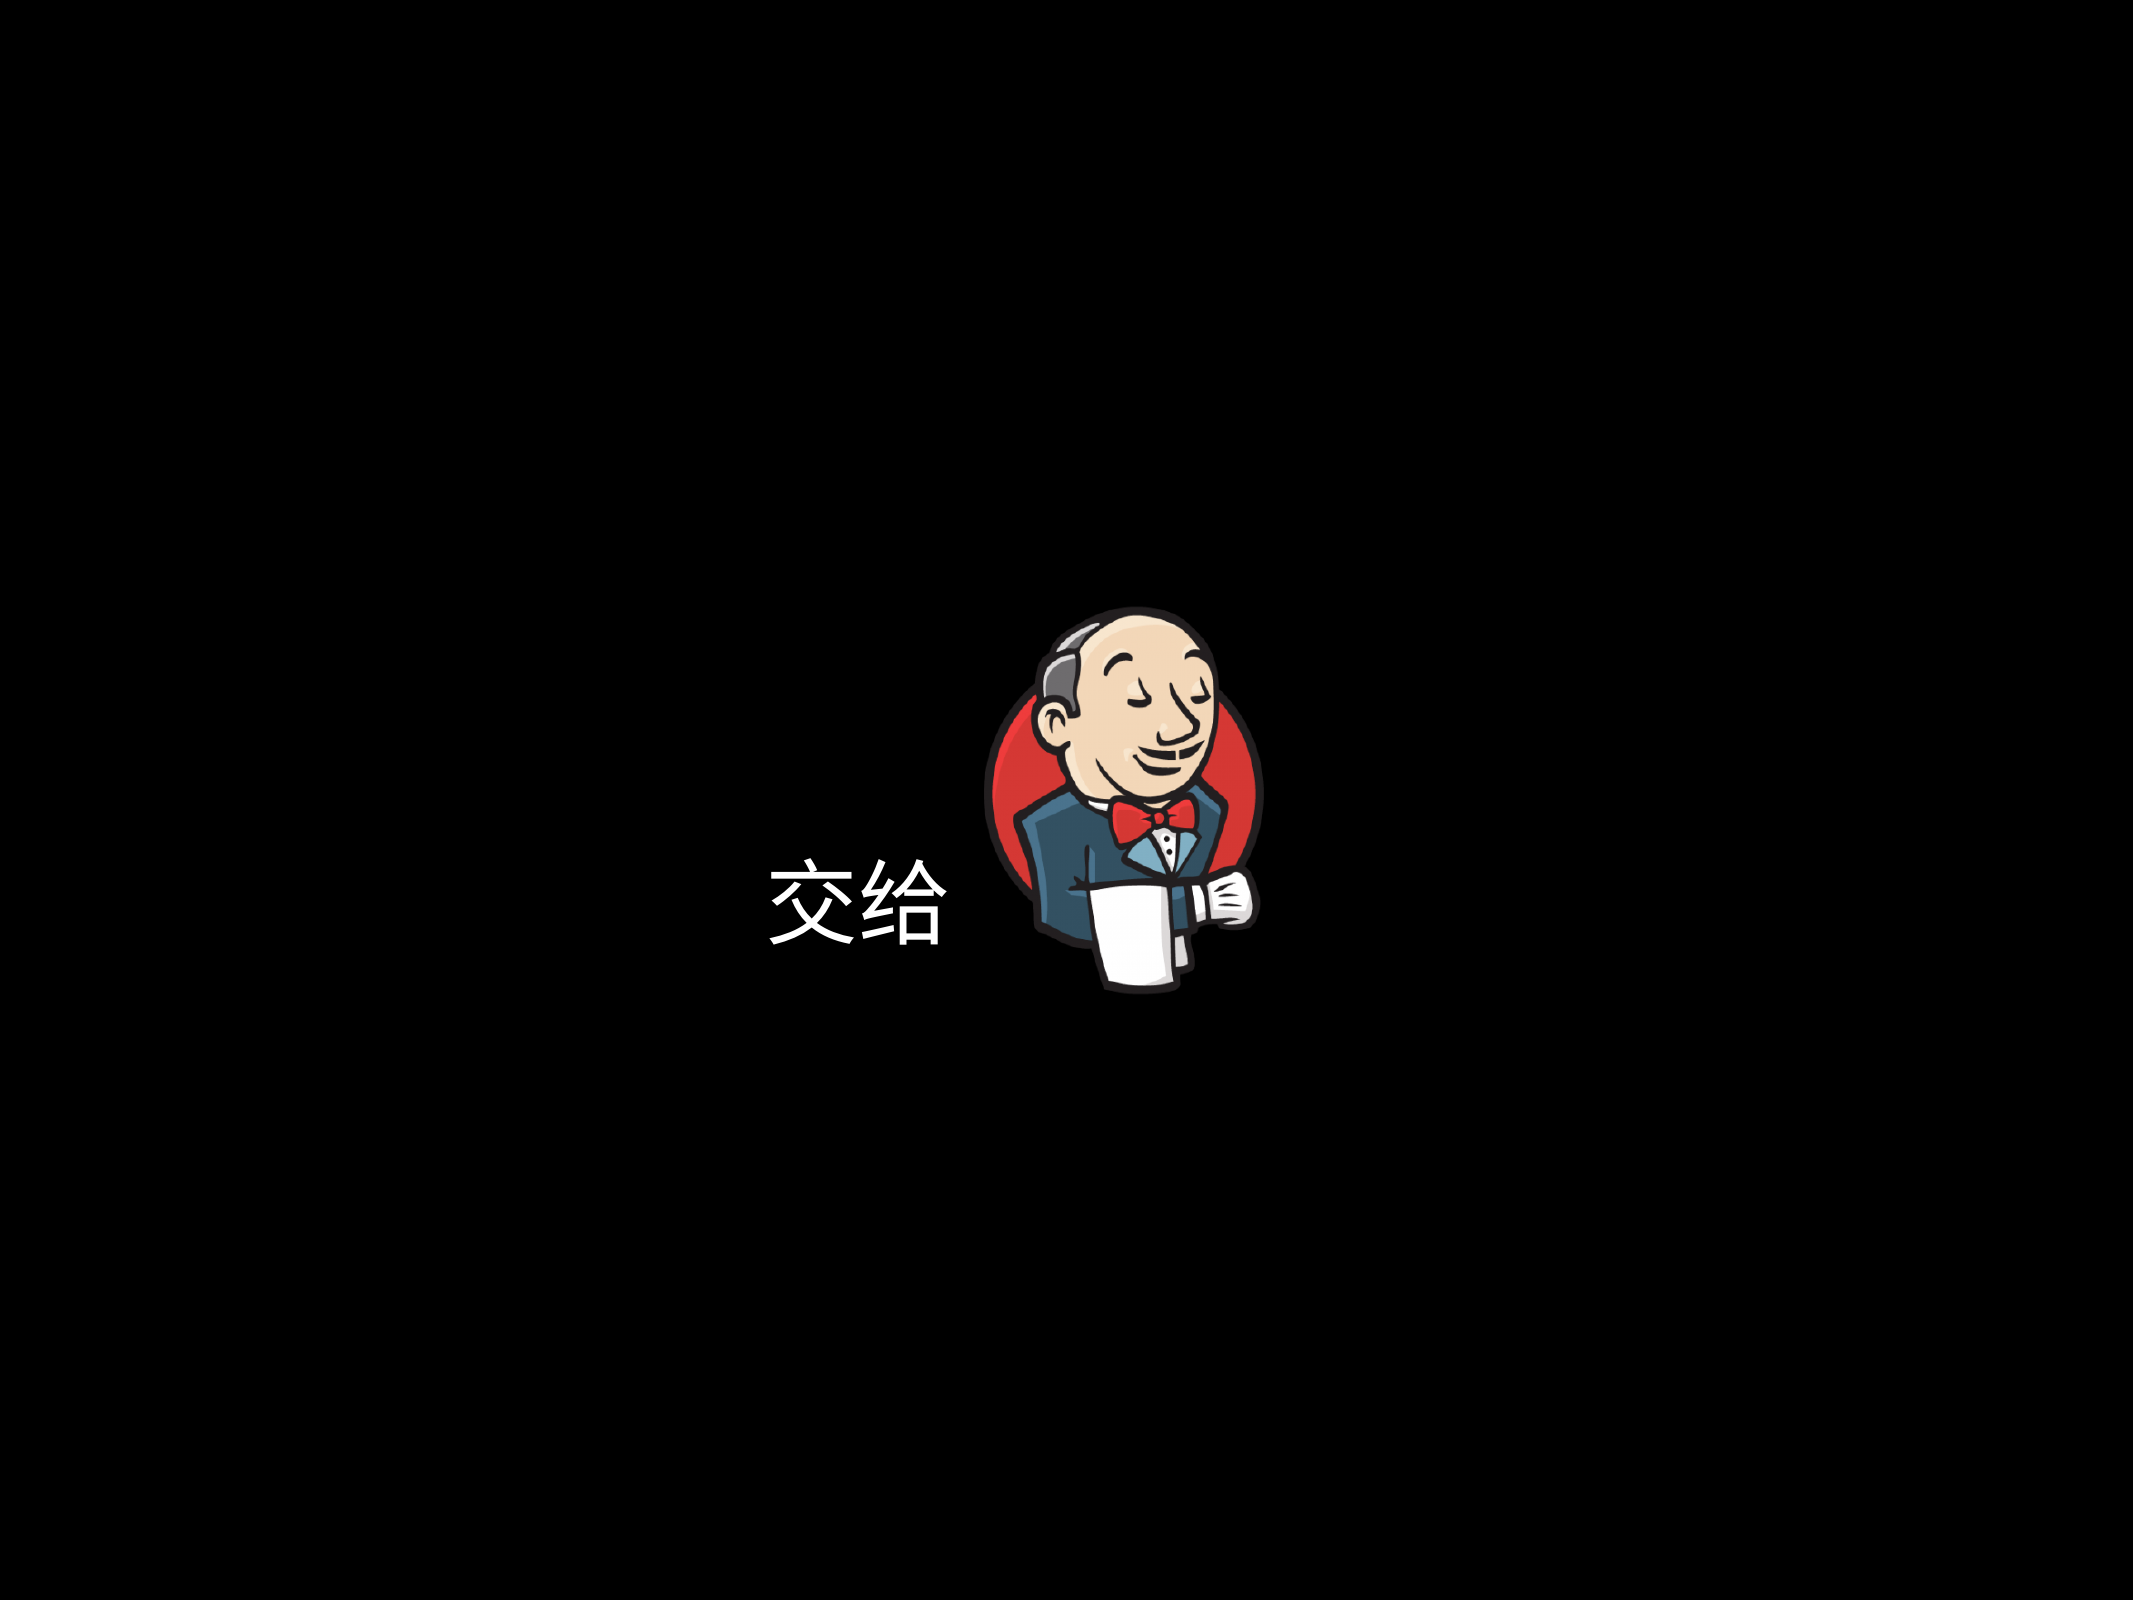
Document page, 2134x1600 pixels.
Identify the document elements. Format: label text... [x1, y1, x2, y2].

picture [875, 552, 1371, 1048]
title 交给 [530, 821, 875, 963]
